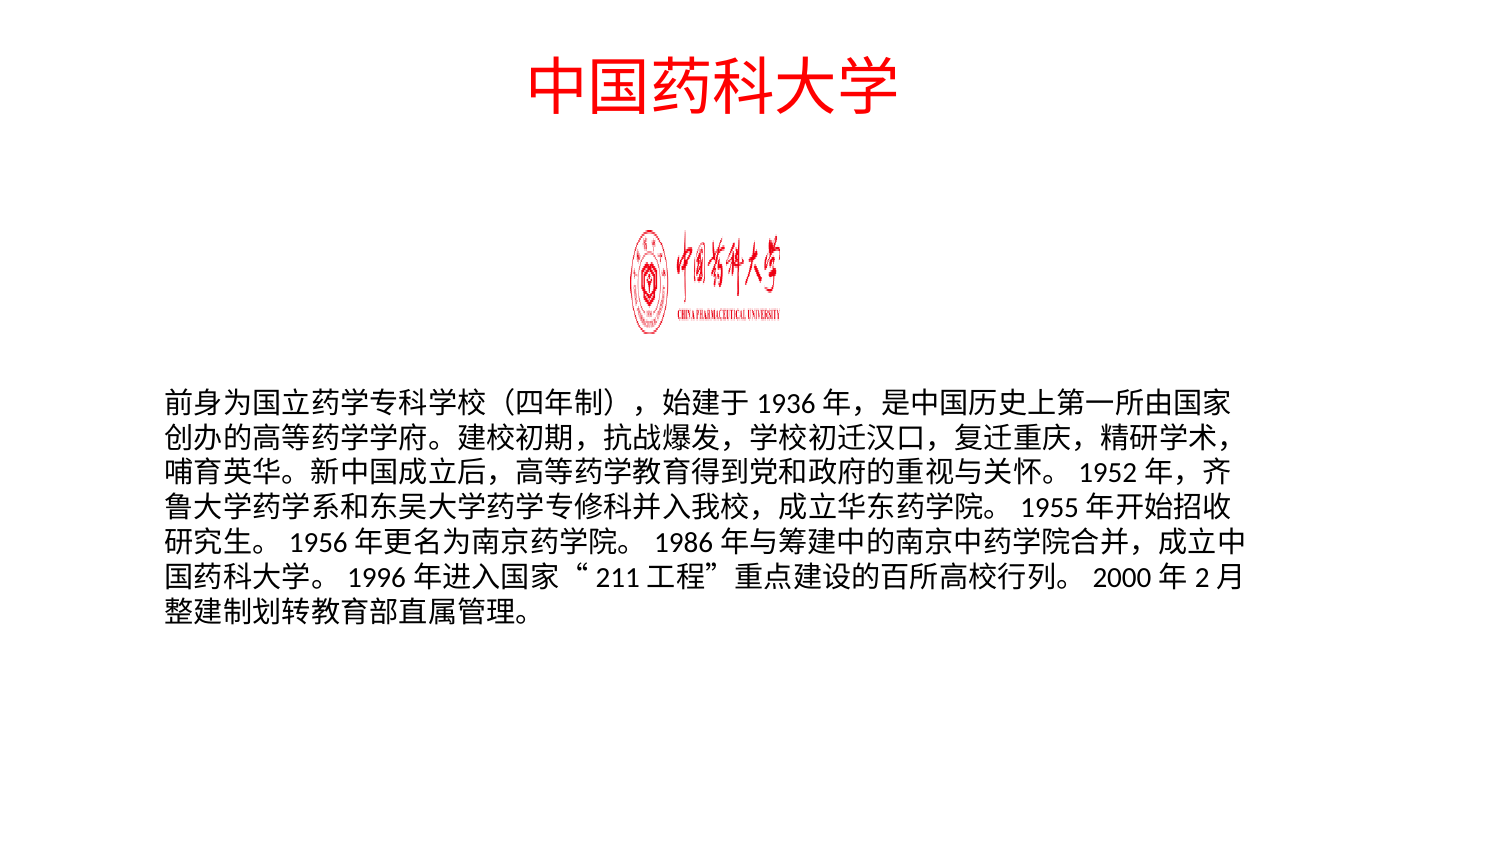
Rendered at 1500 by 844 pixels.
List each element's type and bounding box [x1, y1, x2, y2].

picture [629, 210, 780, 361]
